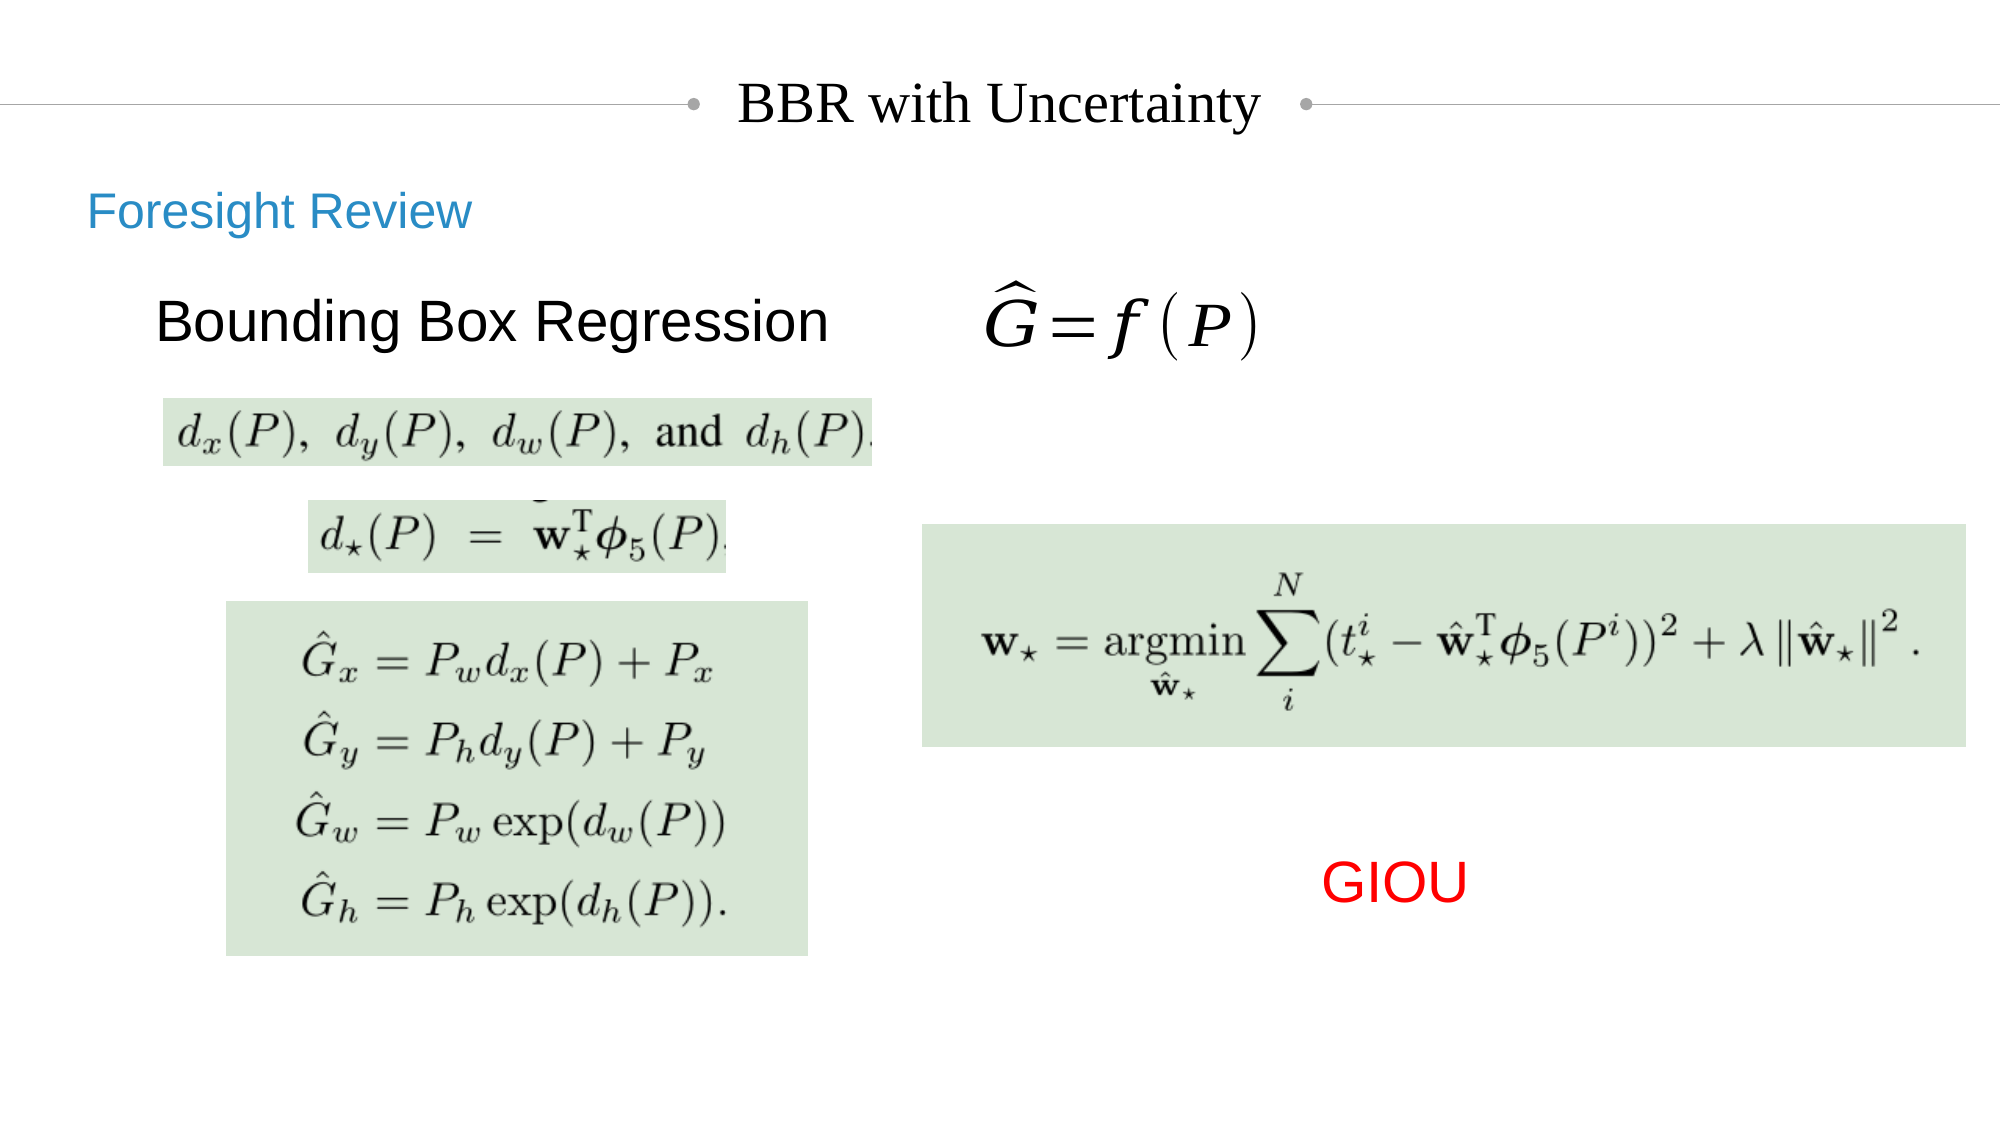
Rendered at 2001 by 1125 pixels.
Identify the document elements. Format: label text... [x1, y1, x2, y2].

text_box Bounding Box Regression [140, 275, 846, 361]
text_box BBR with Uncertainty [722, 56, 1277, 142]
picture [308, 500, 726, 573]
text_box GIOU [1306, 836, 1488, 922]
text_box Foresight Review [71, 170, 846, 246]
picture [163, 398, 872, 466]
picture [922, 524, 1966, 747]
picture [226, 601, 808, 956]
